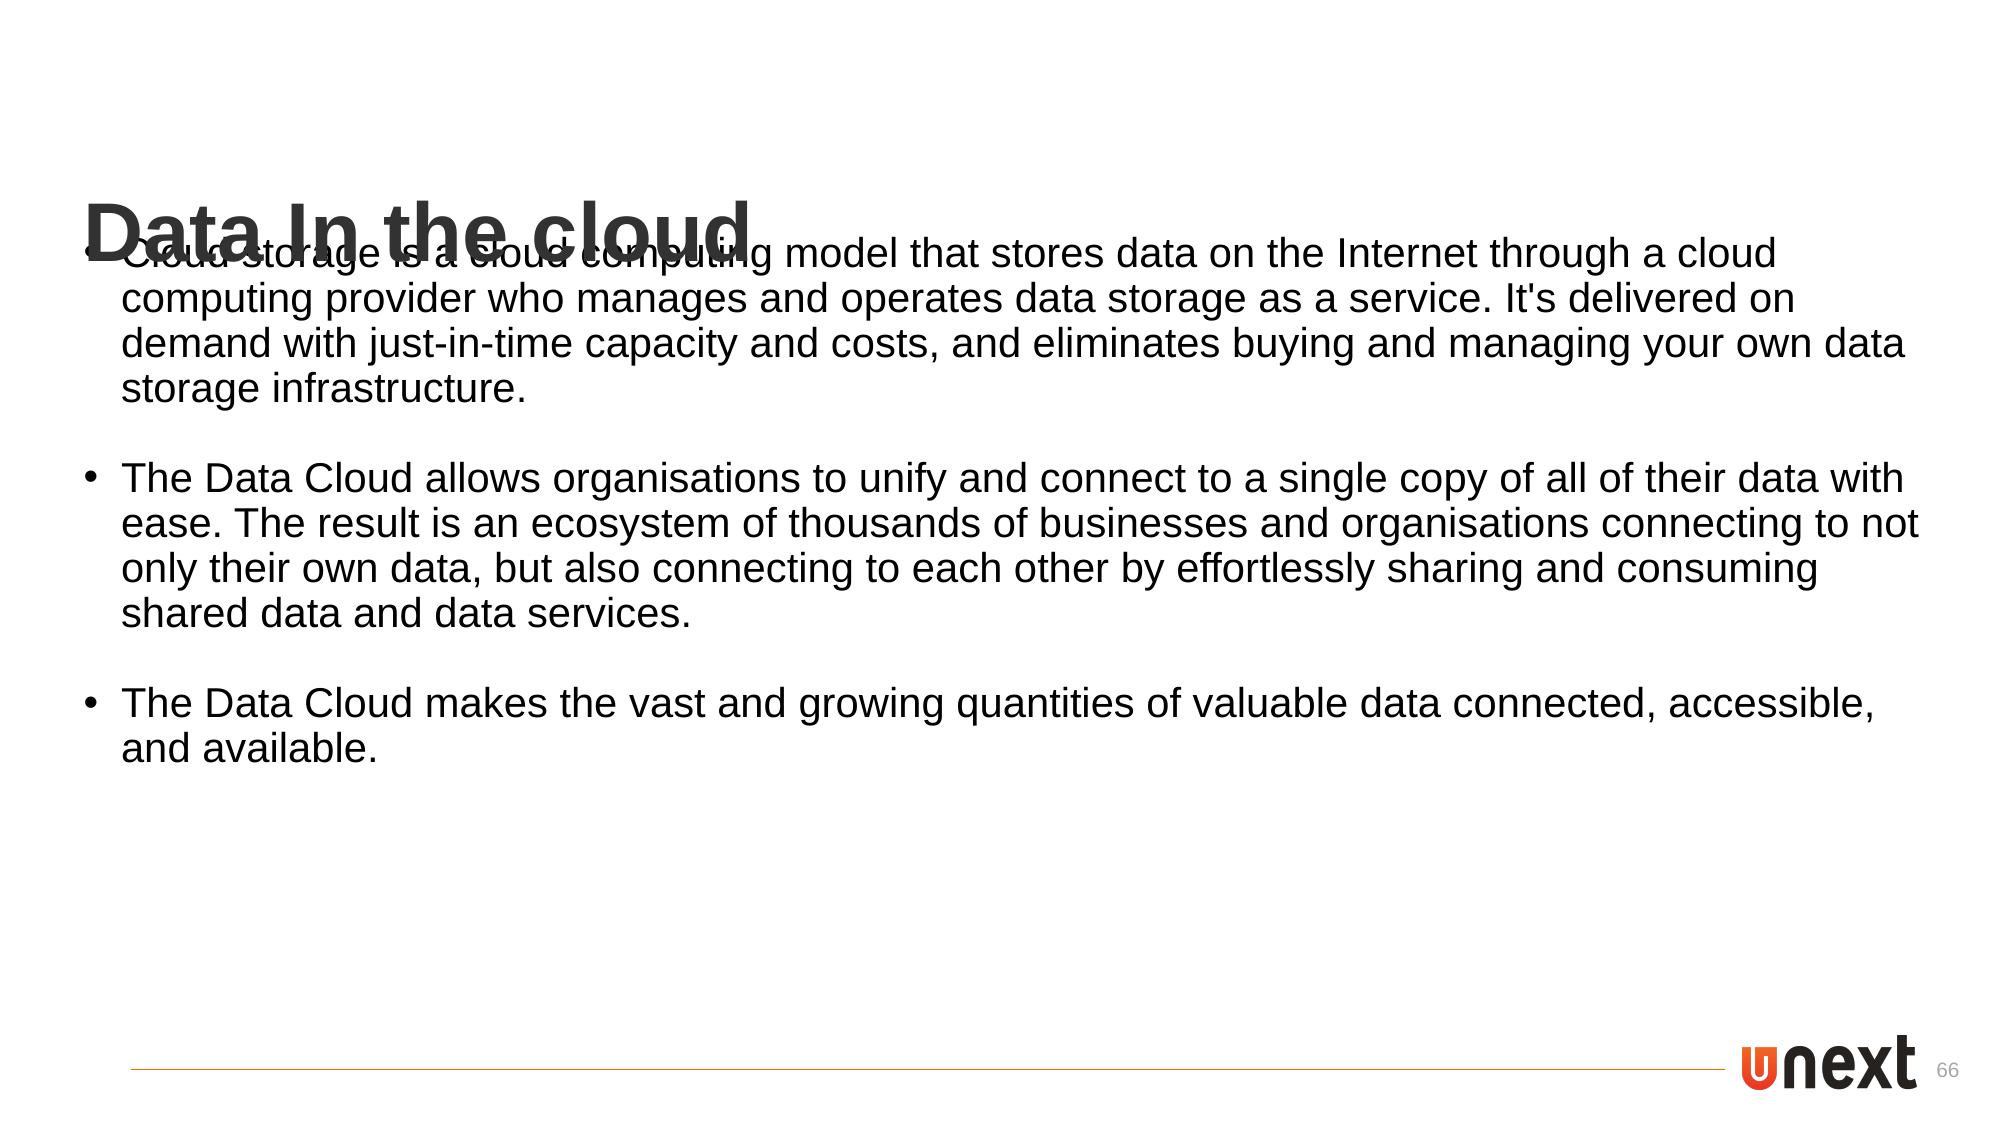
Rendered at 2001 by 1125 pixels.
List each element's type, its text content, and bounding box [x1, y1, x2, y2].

picture [1742, 1048, 1917, 1058]
picture [1742, 1081, 1917, 1090]
text_box Data In the cloud [76, 78, 1951, 286]
slide_number 66 [84, 1058, 1960, 1081]
text_box Cloud storage is a cloud computing model that stores data on the Internet through a cloud computing provider who manages and operates data storage as a service. It's delivered on demand with just-in-time capacity and costs, and eliminates buying and managing your own data storage infrastructure. The Data Cloud allows organisations to unify and connect to a single copy of all of their data with ease. The result is an ecosystem of thousands of businesses and organisations connecting to not only their own data, but also connecting to each other by effortlessly sharing and consuming shared data and data services. The Data Cloud makes the vast and growing quantities of valuable data connected, accessible, and available. [76, 286, 1951, 1048]
